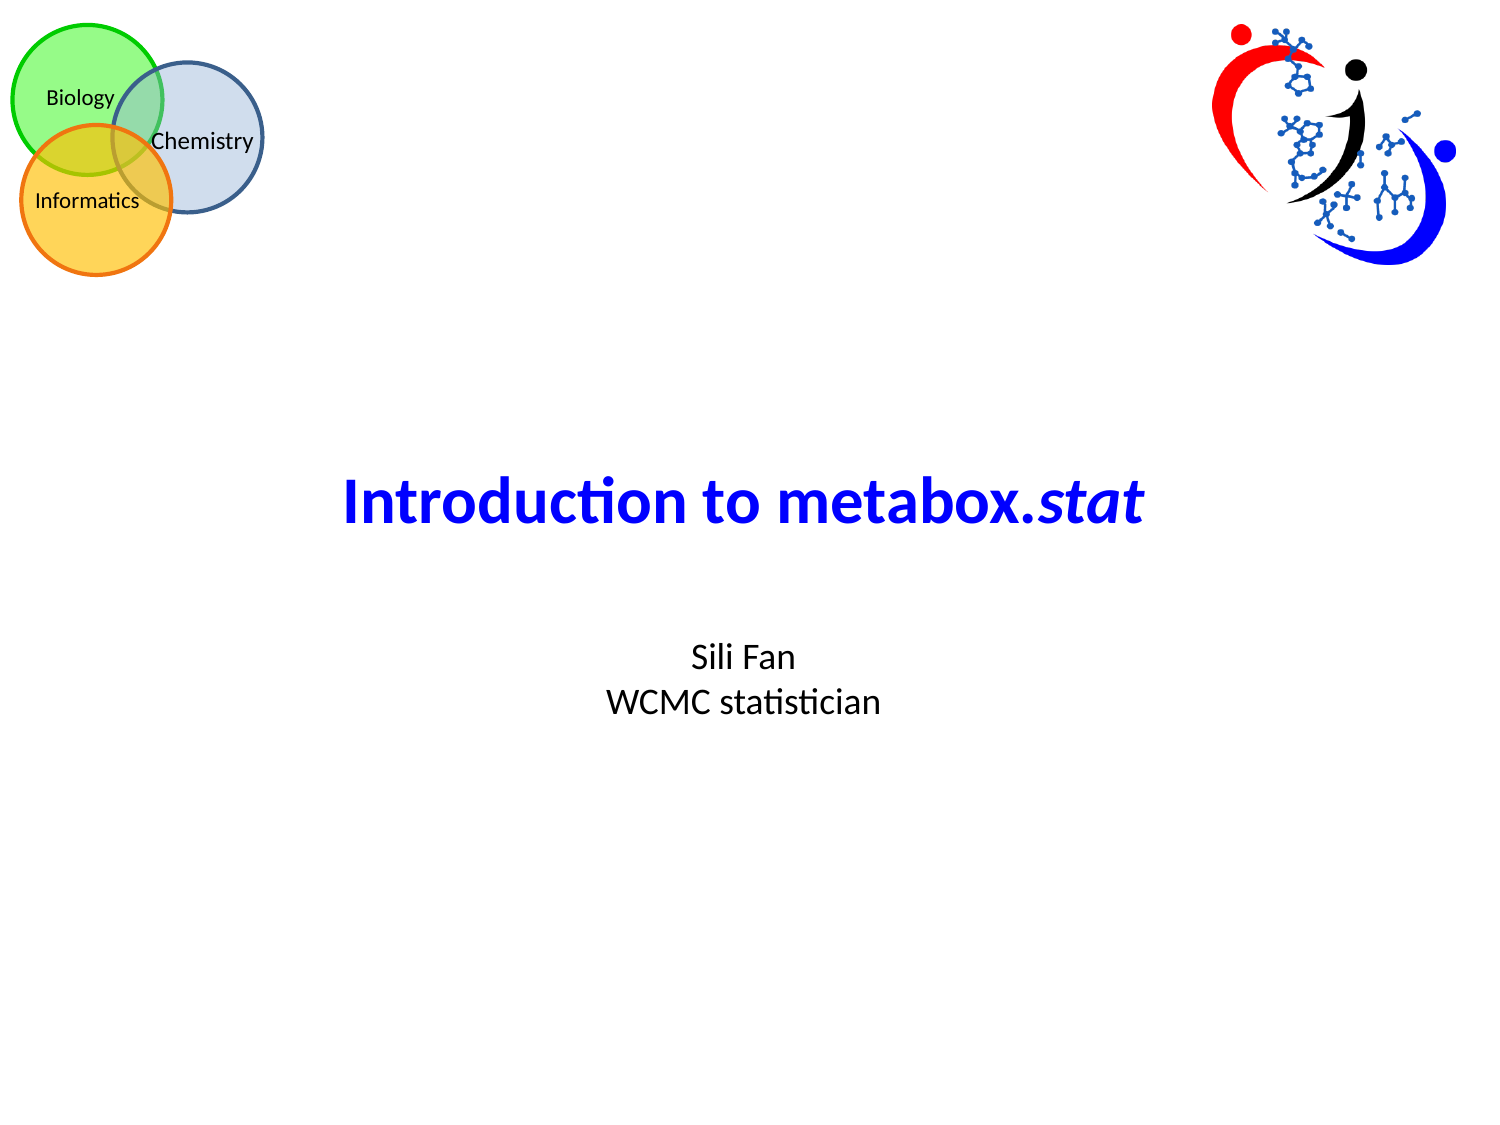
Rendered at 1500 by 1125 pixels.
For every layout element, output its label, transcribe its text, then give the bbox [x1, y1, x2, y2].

picture [1212, 24, 1456, 265]
text_box Sili Fan WCMC statistician [449, 624, 1038, 730]
text_box Introduction to metabox.stat [275, 449, 1213, 545]
